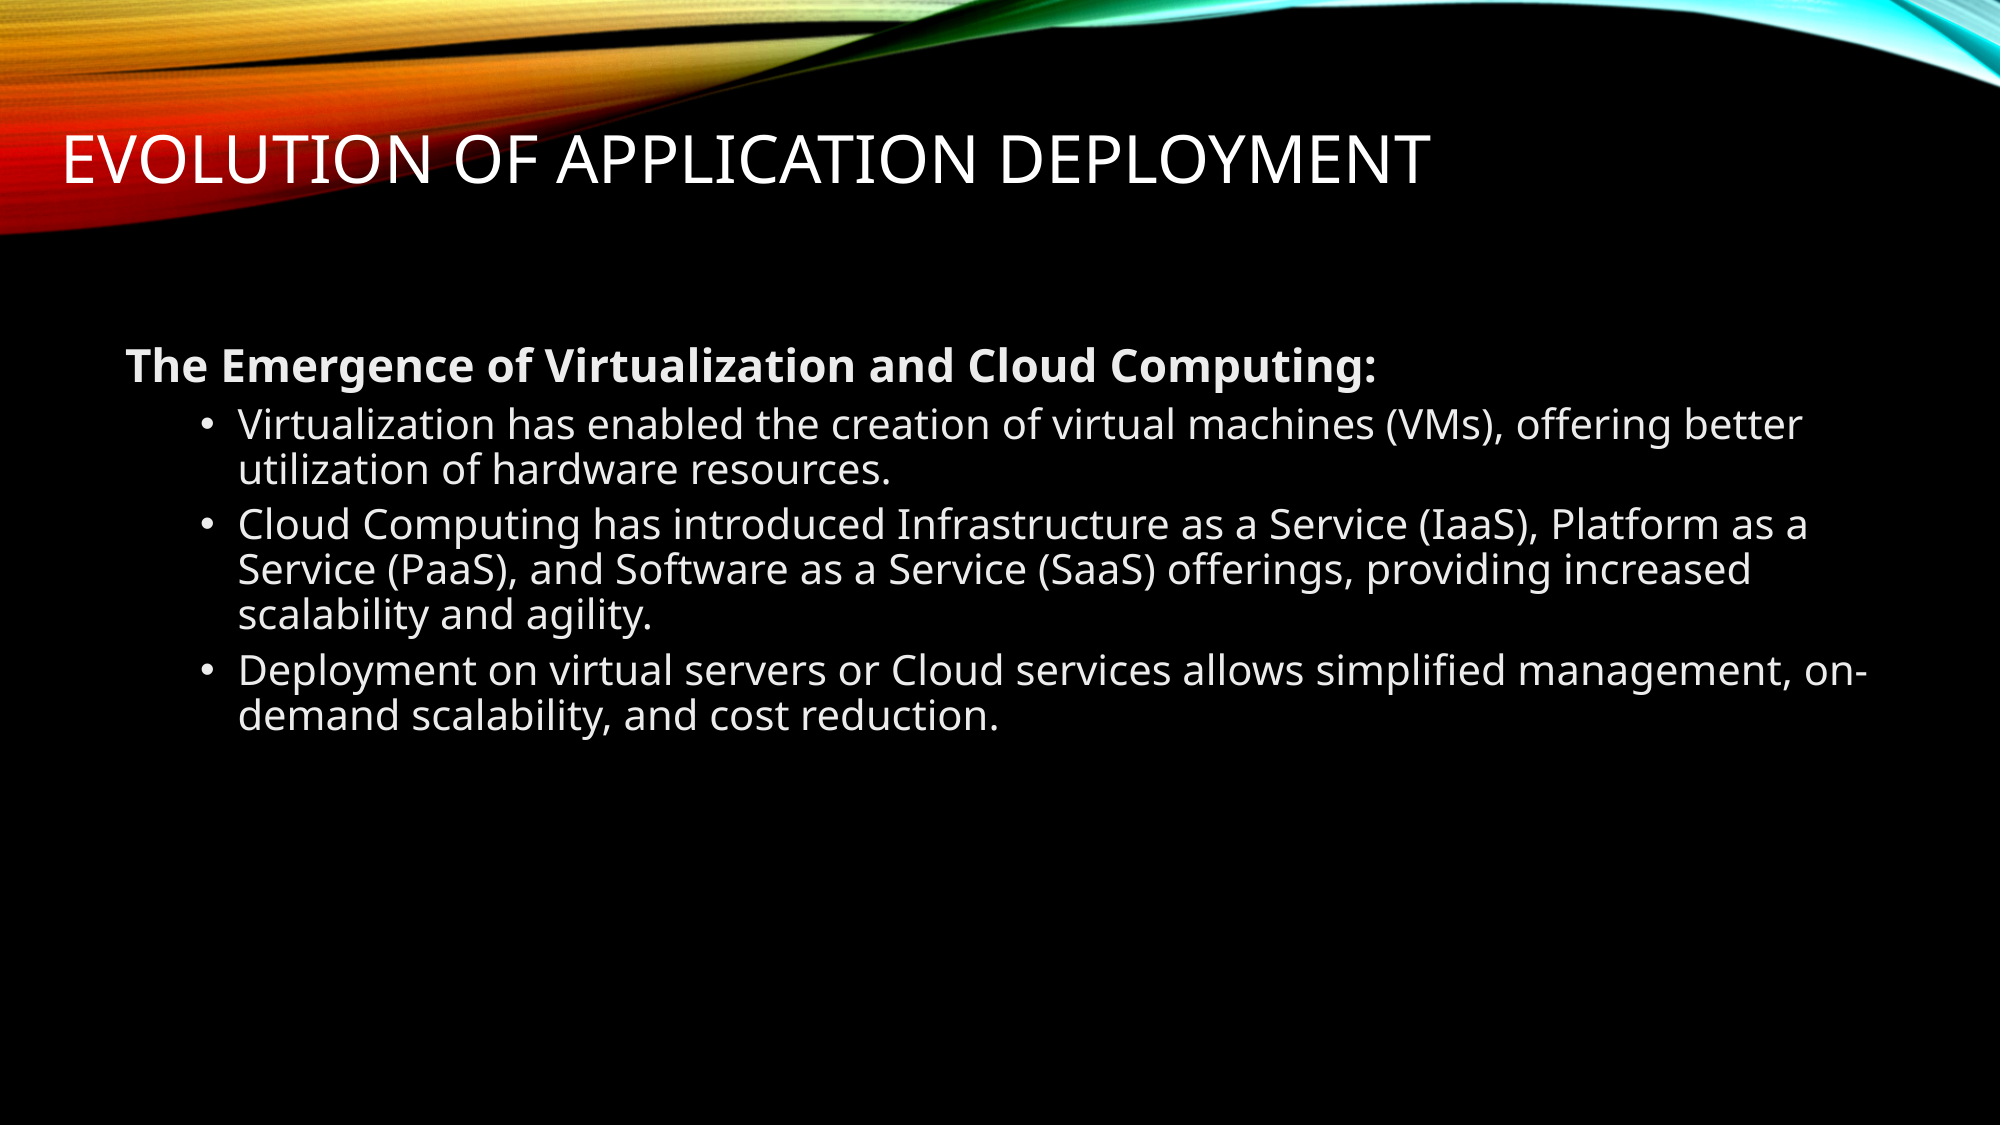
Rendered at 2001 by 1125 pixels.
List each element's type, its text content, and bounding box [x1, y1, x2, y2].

title Evolution of application deployment [45, 104, 1938, 220]
picture [0, 0, 2000, 237]
list The Emergence of Virtualization and Cloud Computing: Virtualization has enabled the creation of virtual machines (VMs), offering better utilization of hardware resources. Cloud Computing has introduced Infrastructure as a Service (IaaS), Platform as a Service (PaaS), and Software as a Service (SaaS) offerings, providing increased scalability and agility. Deployment on virtual servers or Cloud services allows simplified management, on-demand scalability, and cost reduction. [110, 335, 1885, 1021]
